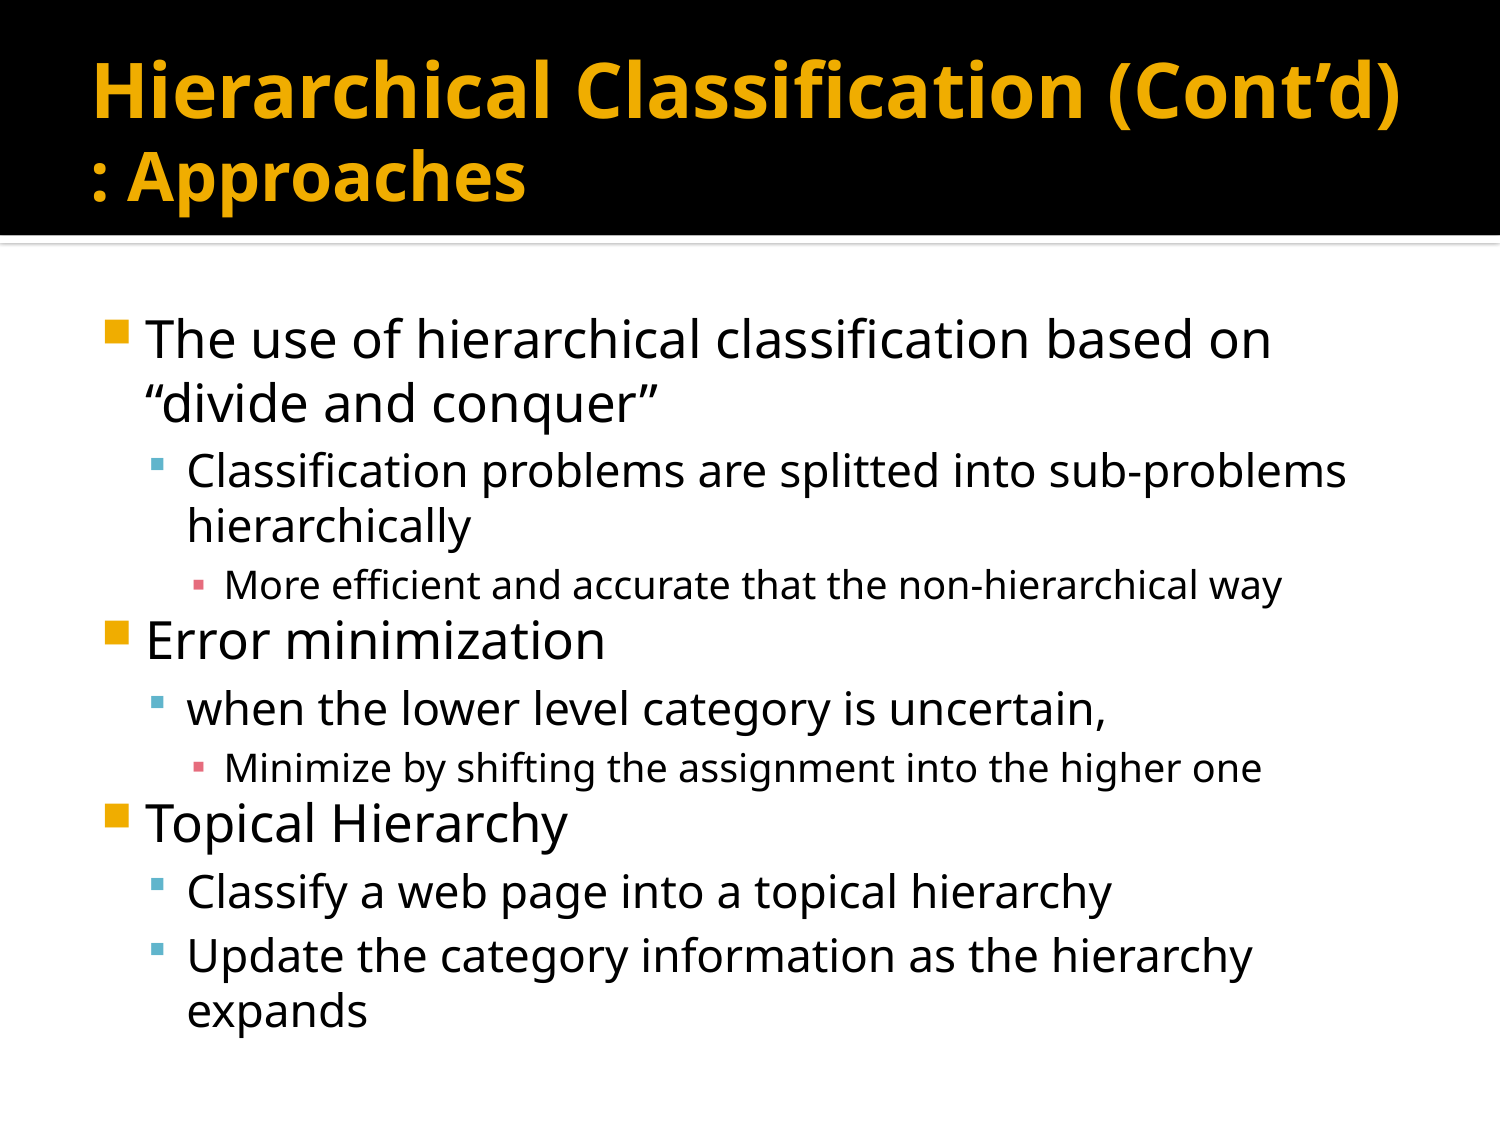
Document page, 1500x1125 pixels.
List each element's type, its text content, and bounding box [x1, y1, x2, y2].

title Hierarchical Classification (Cont’d) : Approaches [75, 25, 1425, 231]
list The use of hierarchical classification based on “divide and conquer” Classification problems are splitted into sub-problems hierarchically More efficient and accurate that the non-hierarchical way Error minimization when the lower level category is uncertain, Minimize by shifting the assignment into the higher one Topical Hierarchy Classify a web page into a topical hierarchy Update the category information as the hierarchy expands [75, 291, 1425, 1050]
